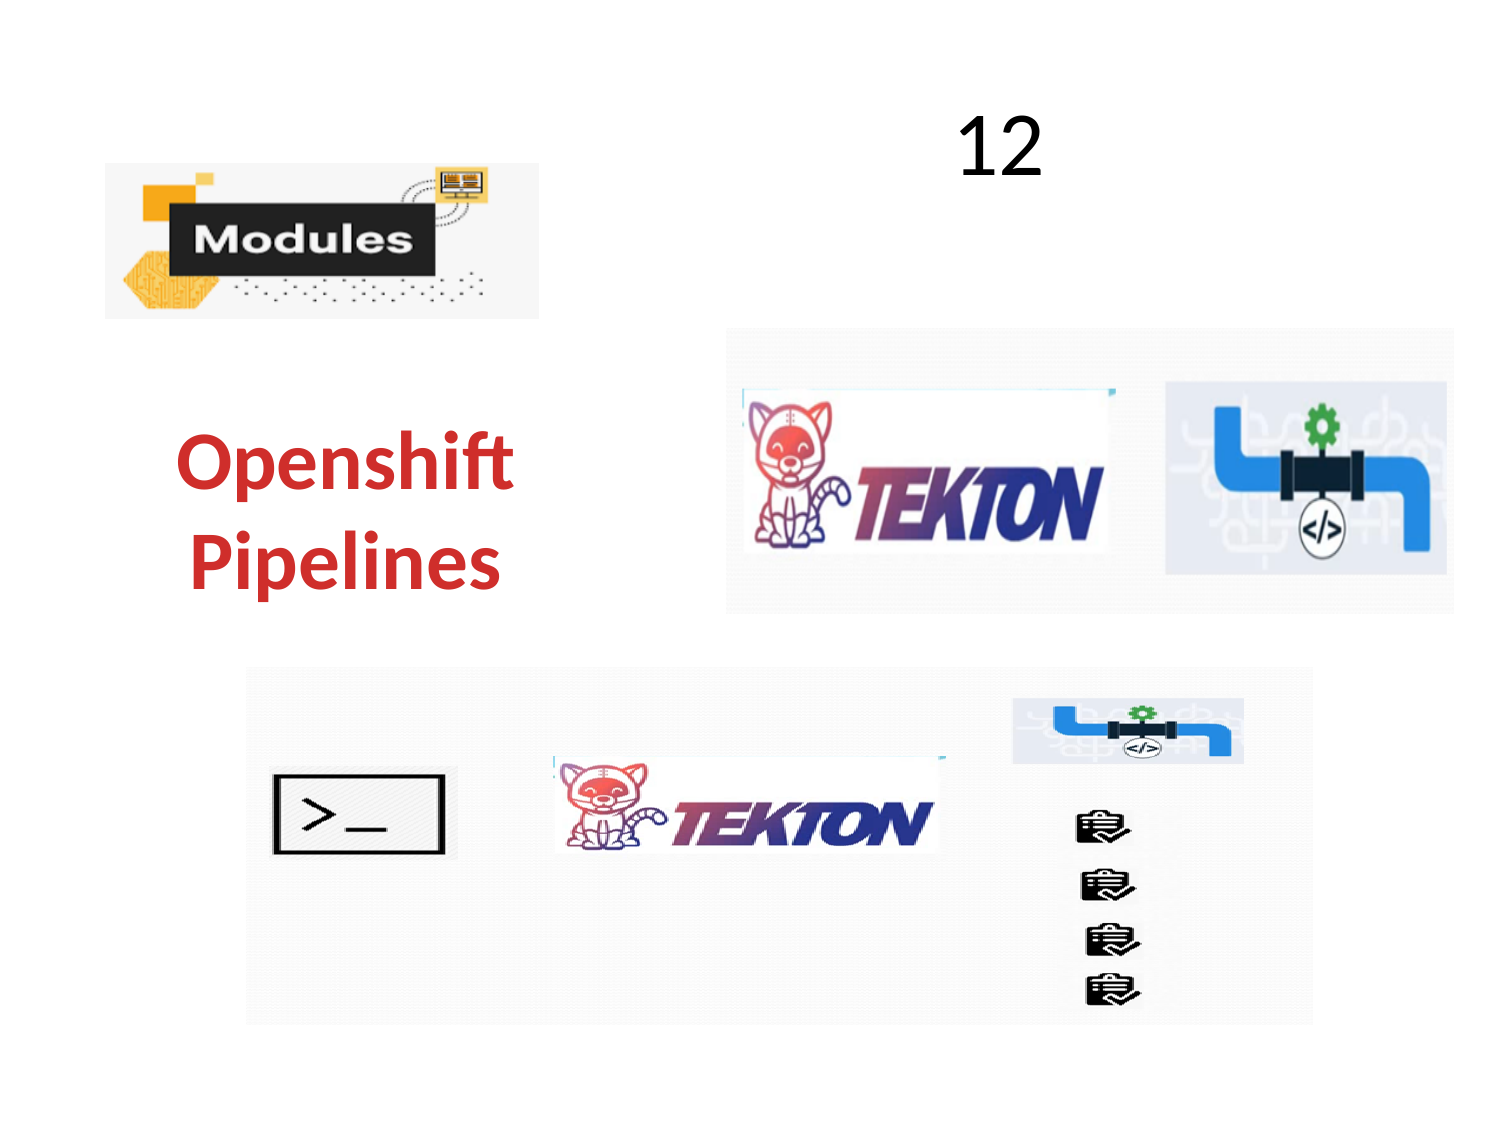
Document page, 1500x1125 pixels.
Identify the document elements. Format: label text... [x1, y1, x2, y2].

picture [726, 327, 1454, 615]
title 12 [75, 45, 1425, 233]
picture [245, 667, 1313, 1026]
text_box Openshift Pipelines [0, 398, 692, 614]
picture [105, 163, 540, 319]
